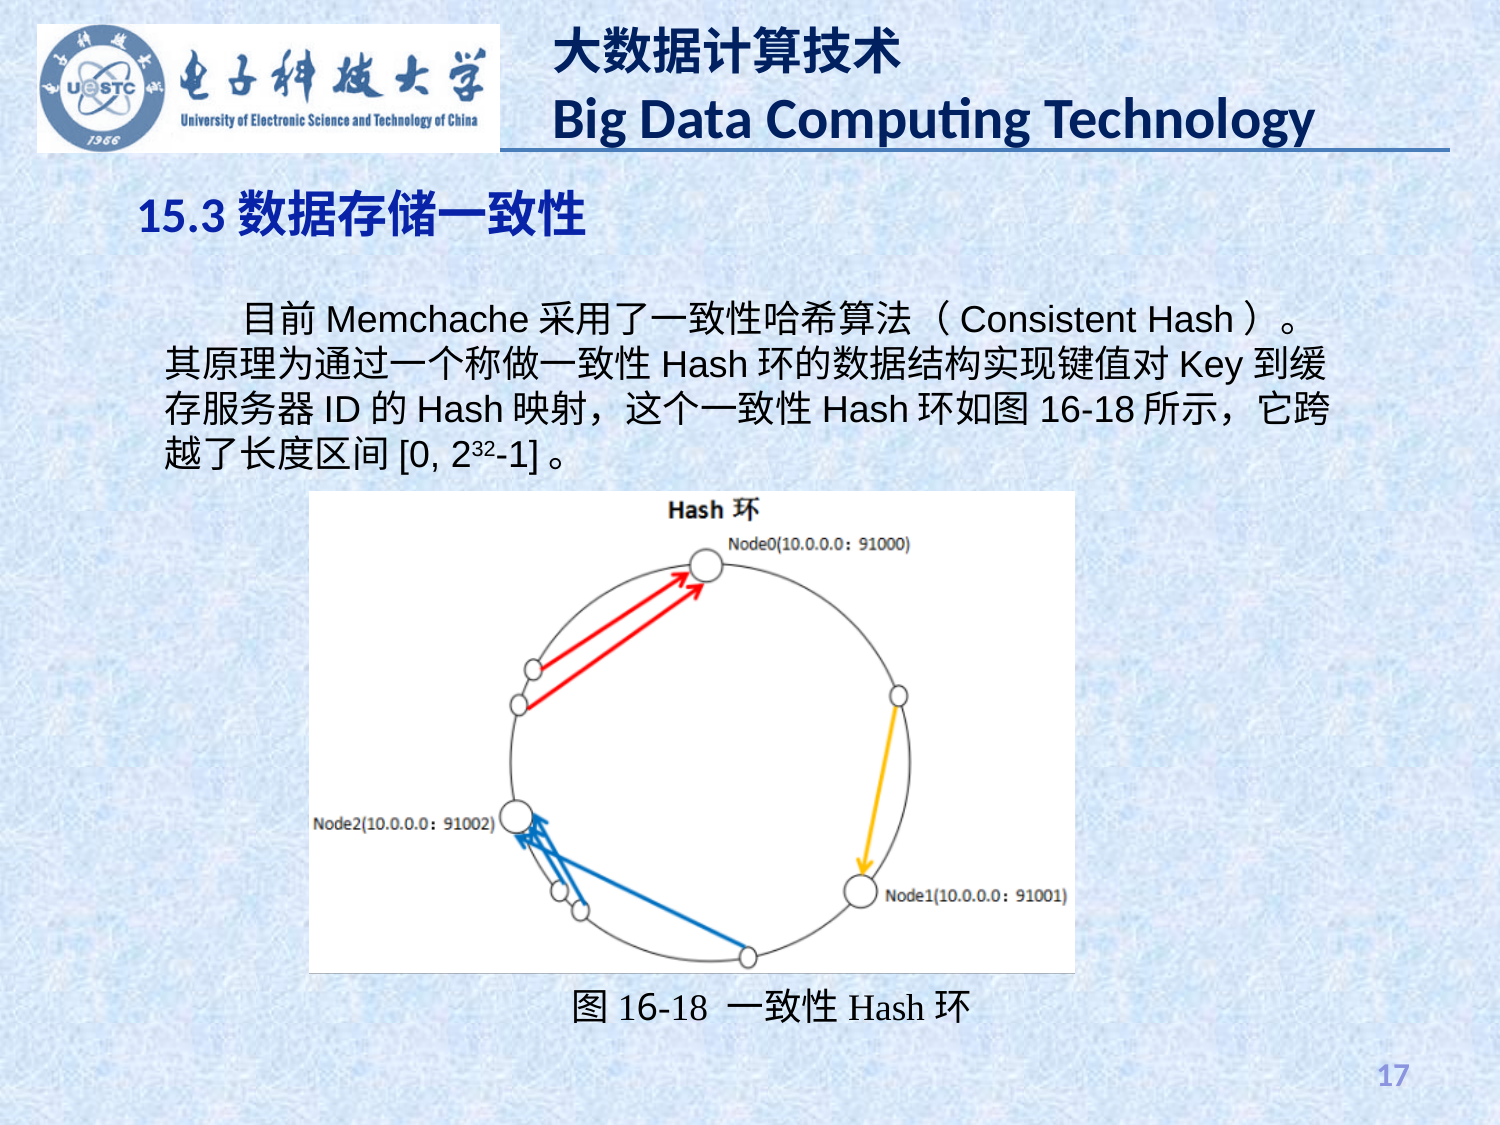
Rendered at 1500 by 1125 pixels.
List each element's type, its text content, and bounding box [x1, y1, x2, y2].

text_box 大数据计算技术 Big Data Computing Technology [537, 12, 1450, 149]
text_box 图16-18 一致性Hash环 [556, 989, 987, 1036]
slide_number 17 [1074, 1042, 1425, 1103]
text_box 15.3数据存储一致性 [121, 175, 1422, 250]
text_box 目前Memchache采用了一致性哈希算法（Consistent Hash）。其原理为通过一个称做一致性Hash环的数据结构实现键值对Key到缓存服务器ID的Hash映射，这个一致性Hash环如图16-18所示，它跨越了长度区间[0, 232-1]。 [149, 287, 1350, 483]
picture [0, 0, 1500, 1125]
